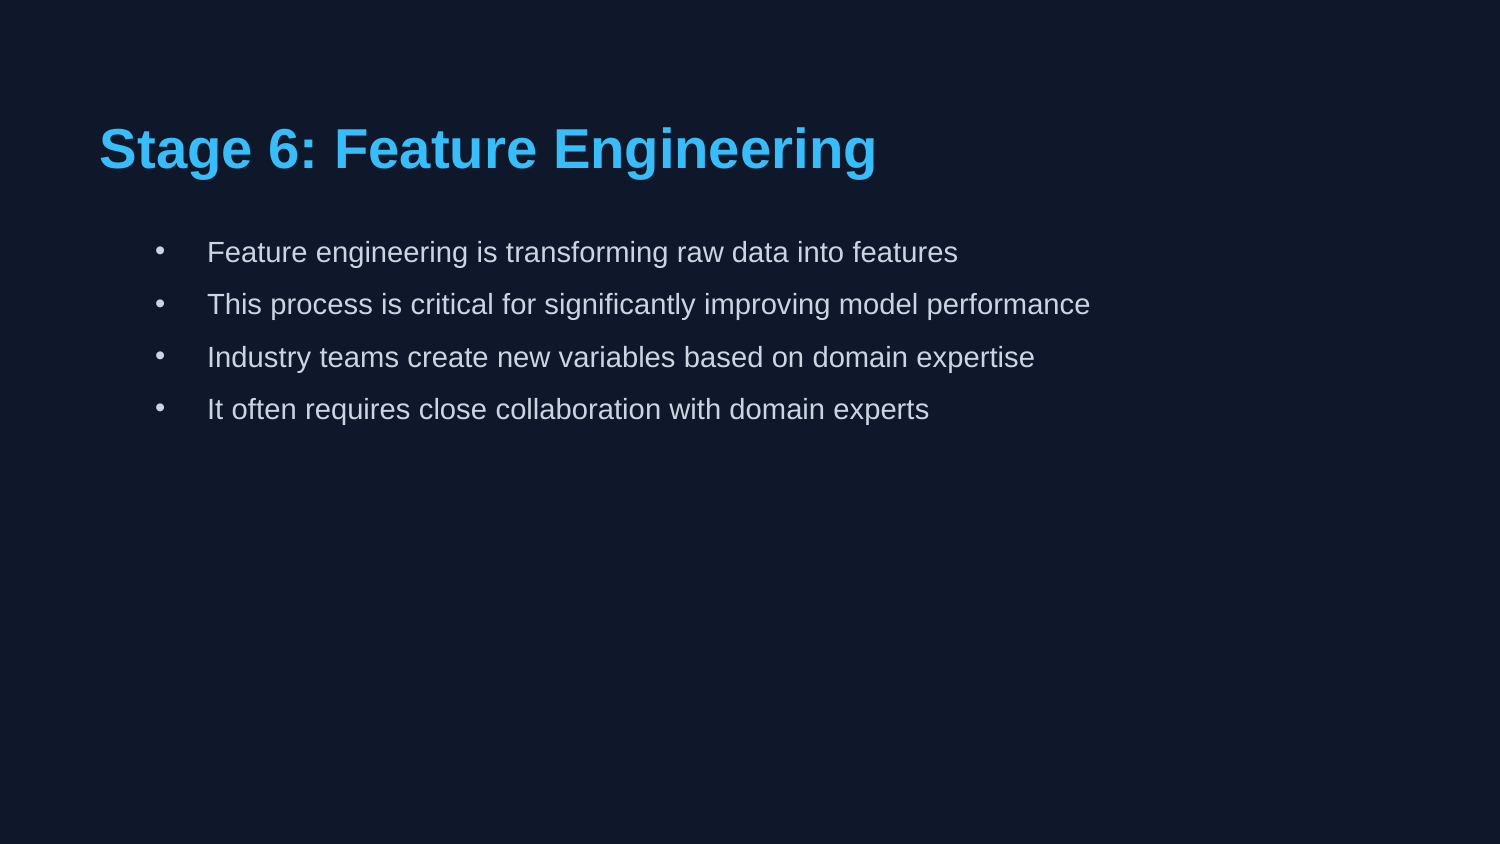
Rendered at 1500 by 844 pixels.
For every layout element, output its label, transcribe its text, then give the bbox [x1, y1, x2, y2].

text_box Feature engineering is transforming raw data into features This process is critical for significantly improving model performance Industry teams create new variables based on domain expertise It often requires close collaboration with domain experts [117, 200, 1240, 441]
text_box Stage 6: Feature Engineering [99, 99, 1426, 180]
